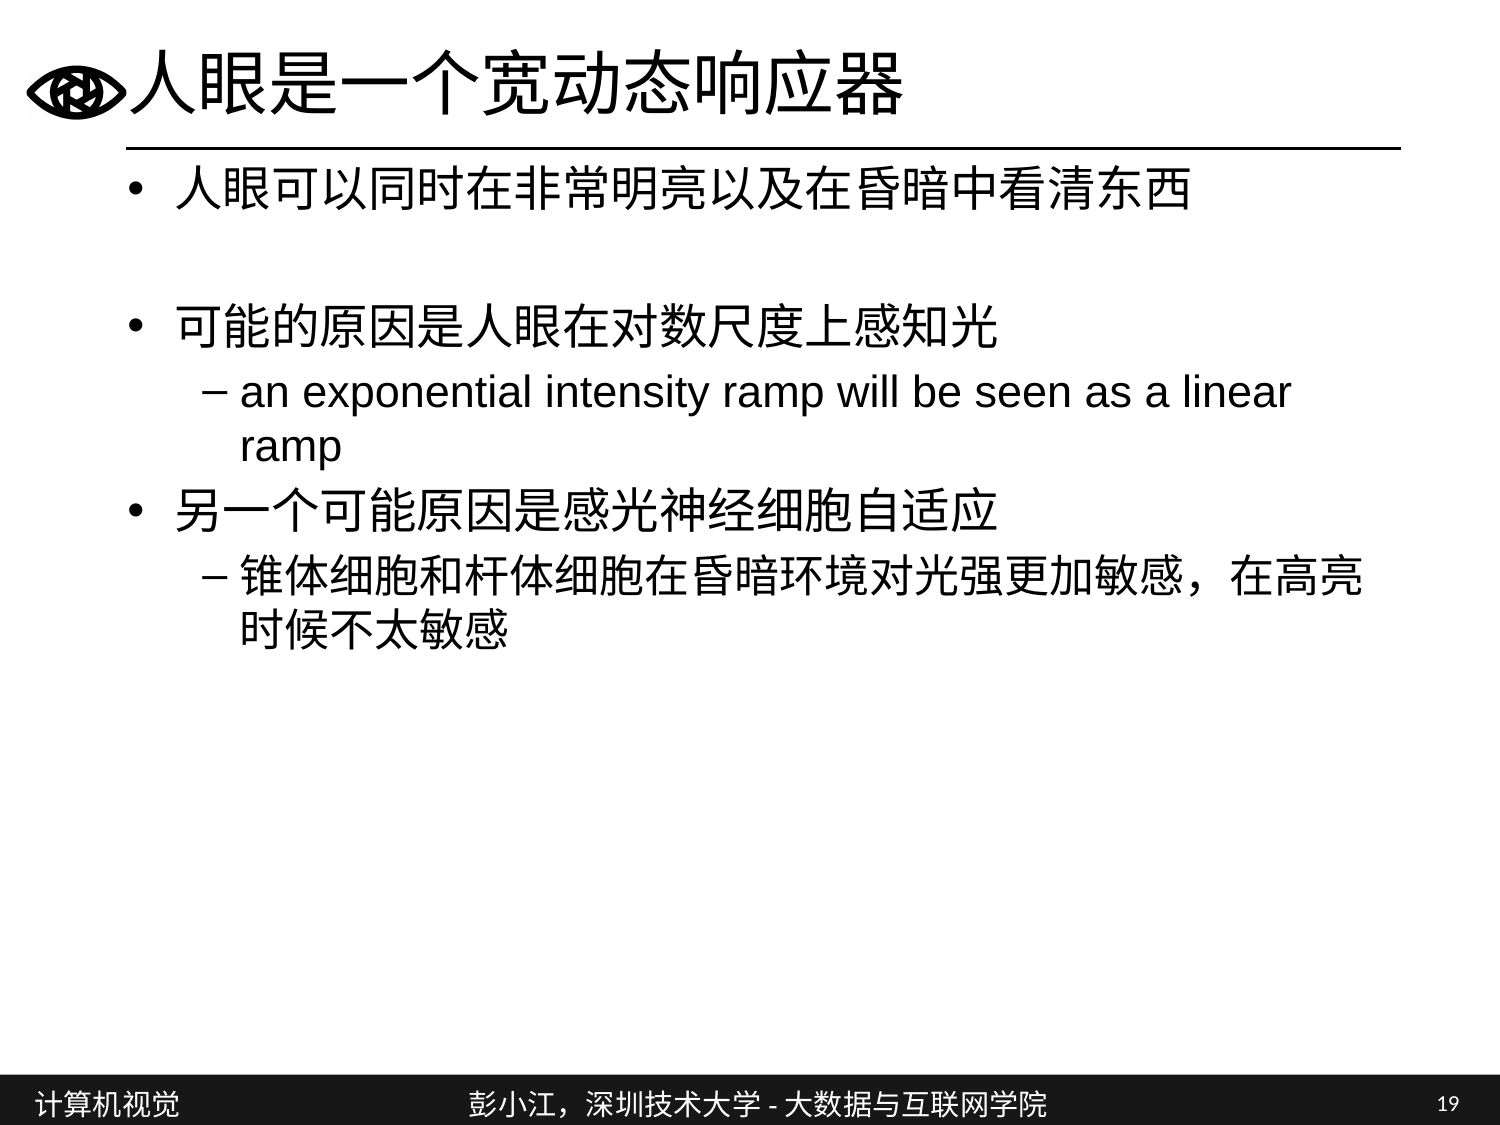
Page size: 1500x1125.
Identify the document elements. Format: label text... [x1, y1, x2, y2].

list 人眼可以同时在非常明亮以及在昏暗中看清东西 可能的原因是人眼在对数尺度上感知光 an exponential intensity ramp will be seen as a linear ramp 另一个可能原因是感光神经细胞自适应 锥体细胞和杆体细胞在昏暗环境对光强更加敏感，在高亮时候不太敏感 [112, 149, 1388, 1125]
title 人眼是一个宽动态响应器 [112, 12, 1388, 149]
